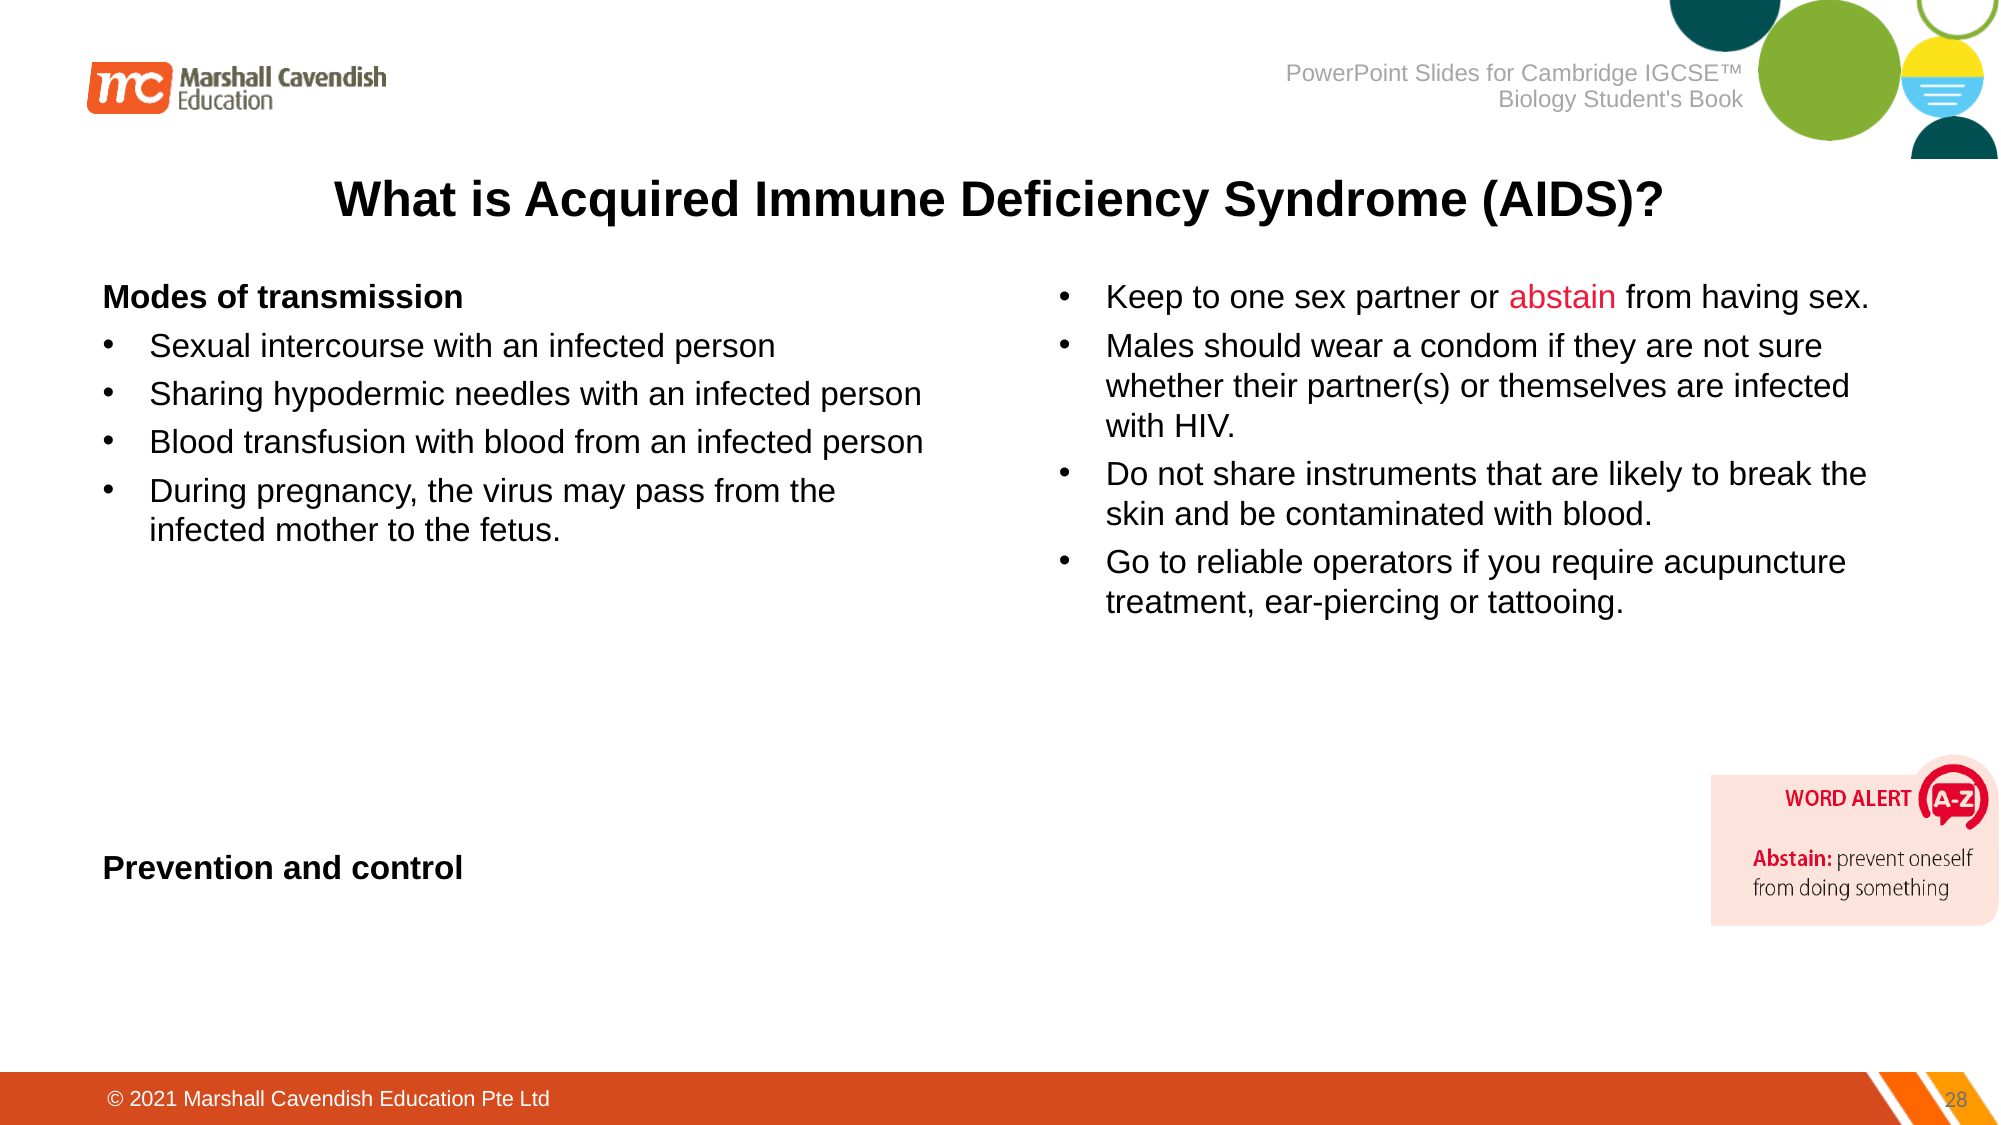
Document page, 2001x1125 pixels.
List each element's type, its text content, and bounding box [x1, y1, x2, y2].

text_box Modes of transmission Sexual intercourse with an infected person Sharing hypodermic needles with an infected person Blood transfusion with blood from an infected person During pregnancy, the virus may pass from the infected mother to the fetus. Prevention and control Keep to one sex partner or abstain from having sex. Males should wear a condom if they are not sure whether their partner(s) or themselves are infected with HIV. Do not share instruments that are likely to break the skin and be contaminated with blood. Go to reliable operators if you require acupuncture treatment, ear-piercing or tattooing. [87, 268, 1912, 901]
picture [1711, 753, 2000, 926]
picture [87, 62, 386, 114]
text_box What is Acquired Immune Deficiency Syndrome (AIDS)? [319, 159, 1681, 234]
picture [1670, 0, 1998, 159]
picture [0, 1072, 2000, 1125]
